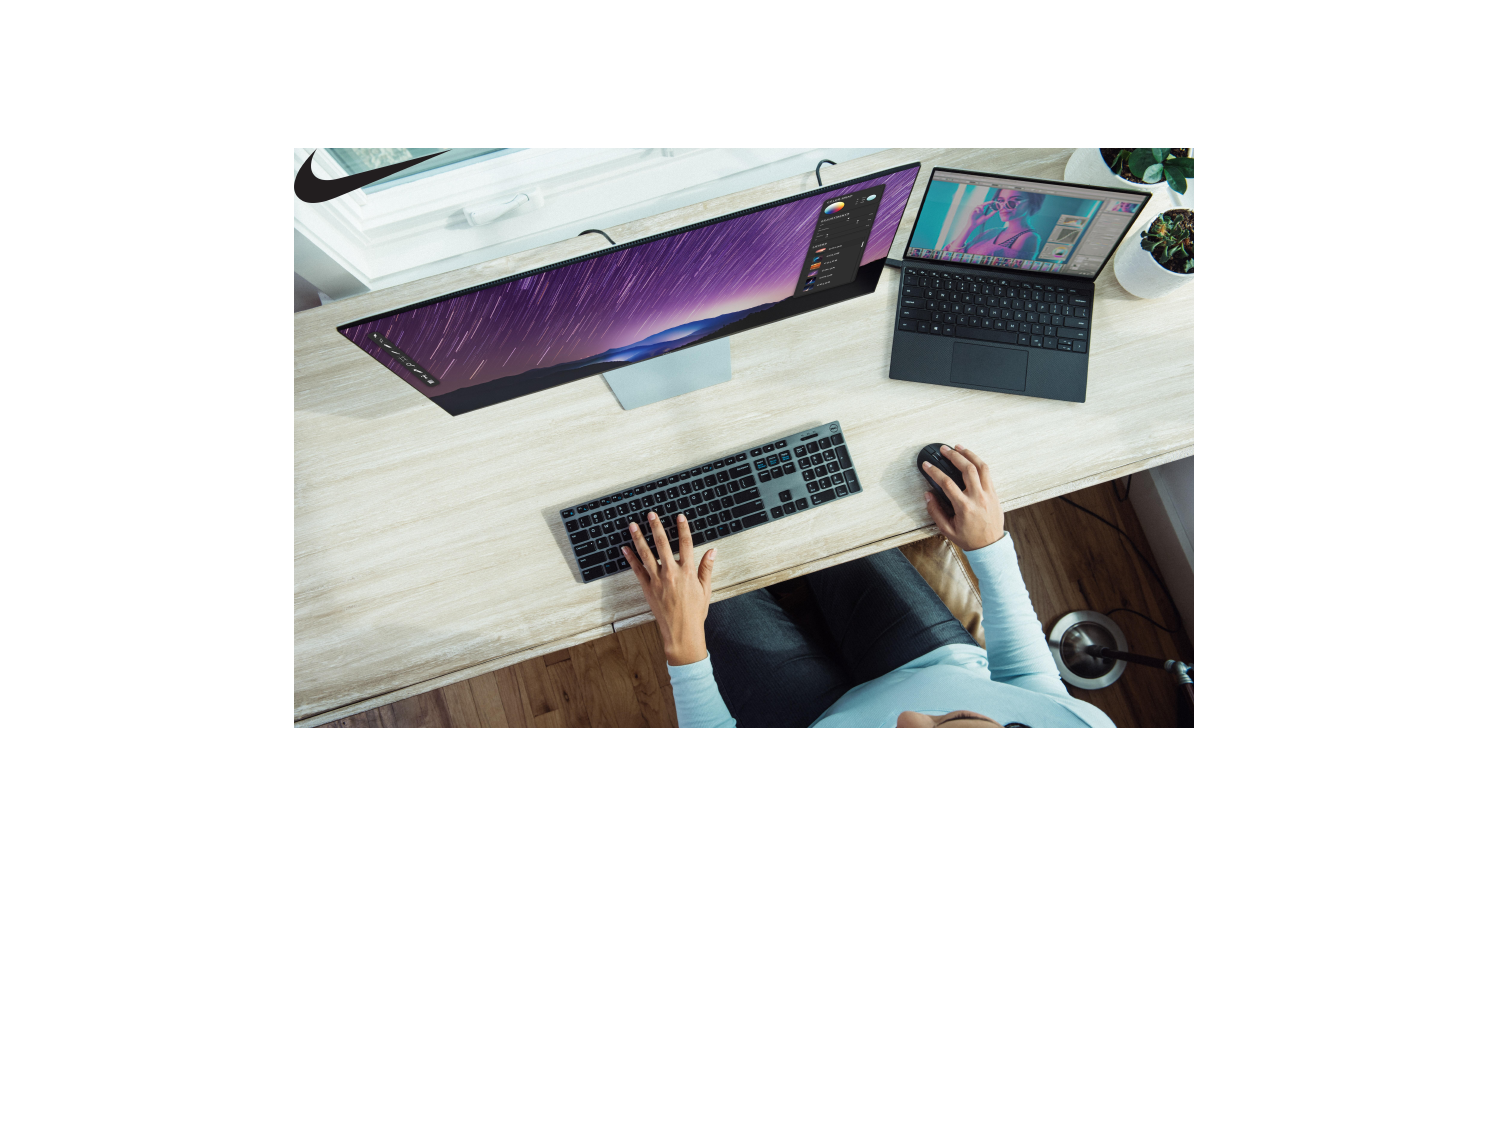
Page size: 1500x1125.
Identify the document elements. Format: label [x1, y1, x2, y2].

picture [293, 100, 1195, 776]
